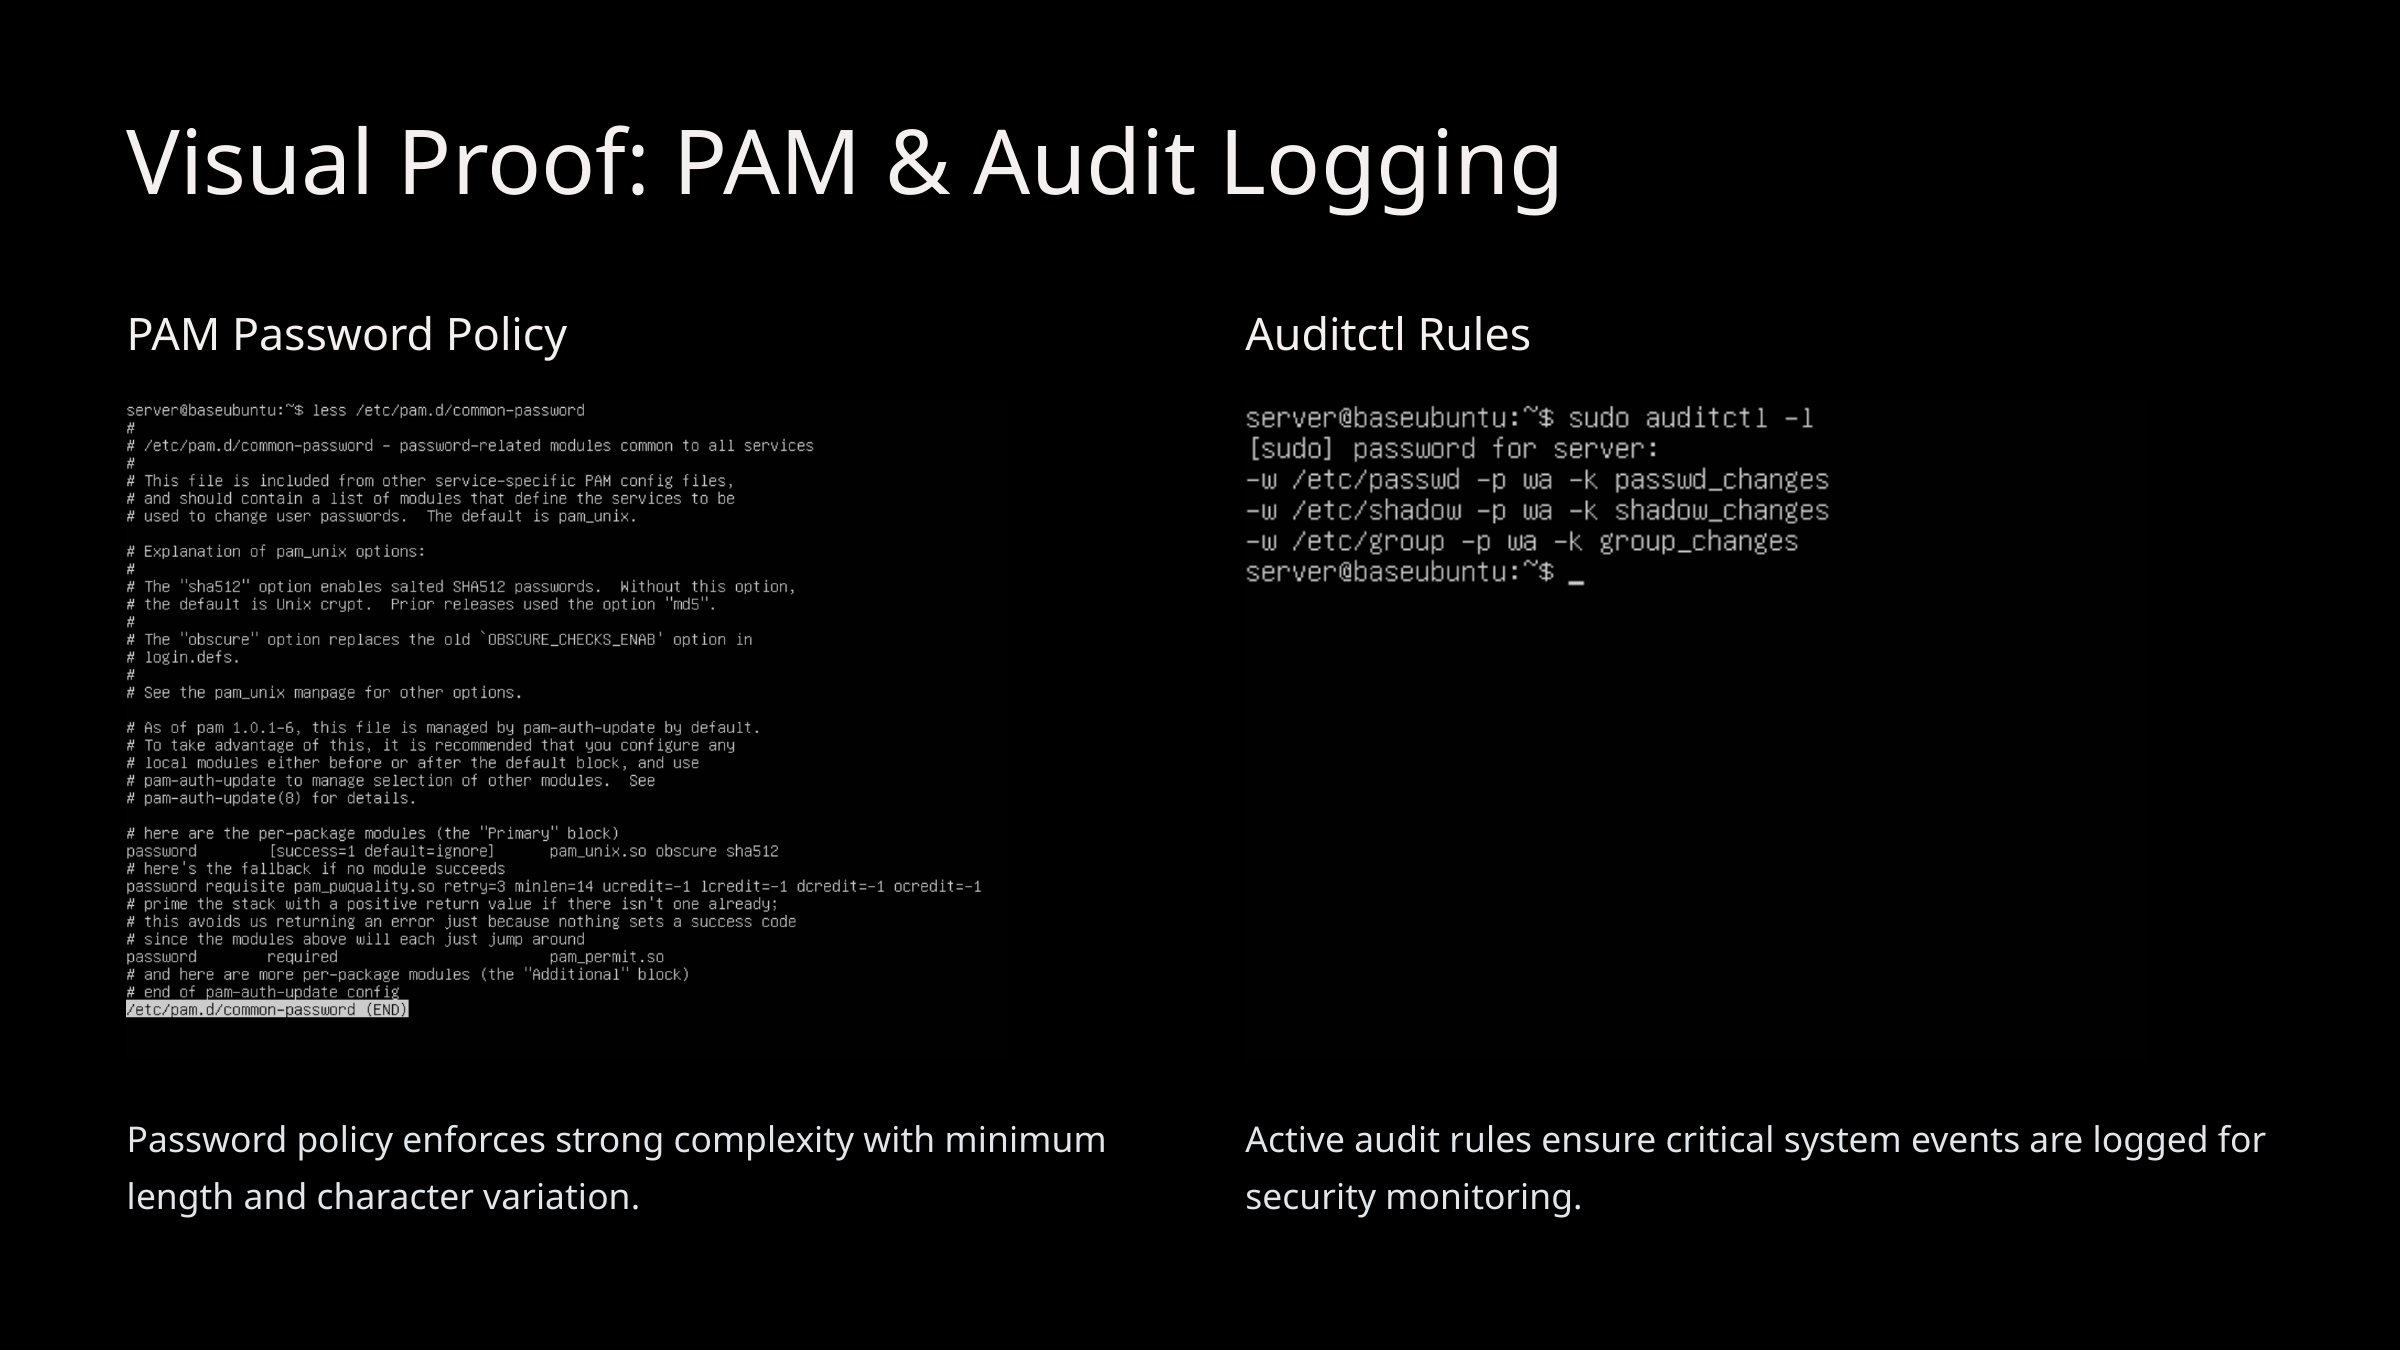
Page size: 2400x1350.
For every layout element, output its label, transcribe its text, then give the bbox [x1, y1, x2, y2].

picture [126, 400, 1008, 1062]
text_box Auditctl Rules [1245, 303, 1698, 360]
picture [1245, 400, 2147, 1062]
text_box PAM Password Policy [126, 303, 592, 360]
text_box Active audit rules ensure critical system events are logged for security monitoring. [1245, 1102, 2275, 1218]
text_box Password policy enforces strong complexity with minimum length and character variation. [126, 1101, 1156, 1218]
text_box Visual Proof: PAM & Audit Logging [126, 99, 1638, 213]
